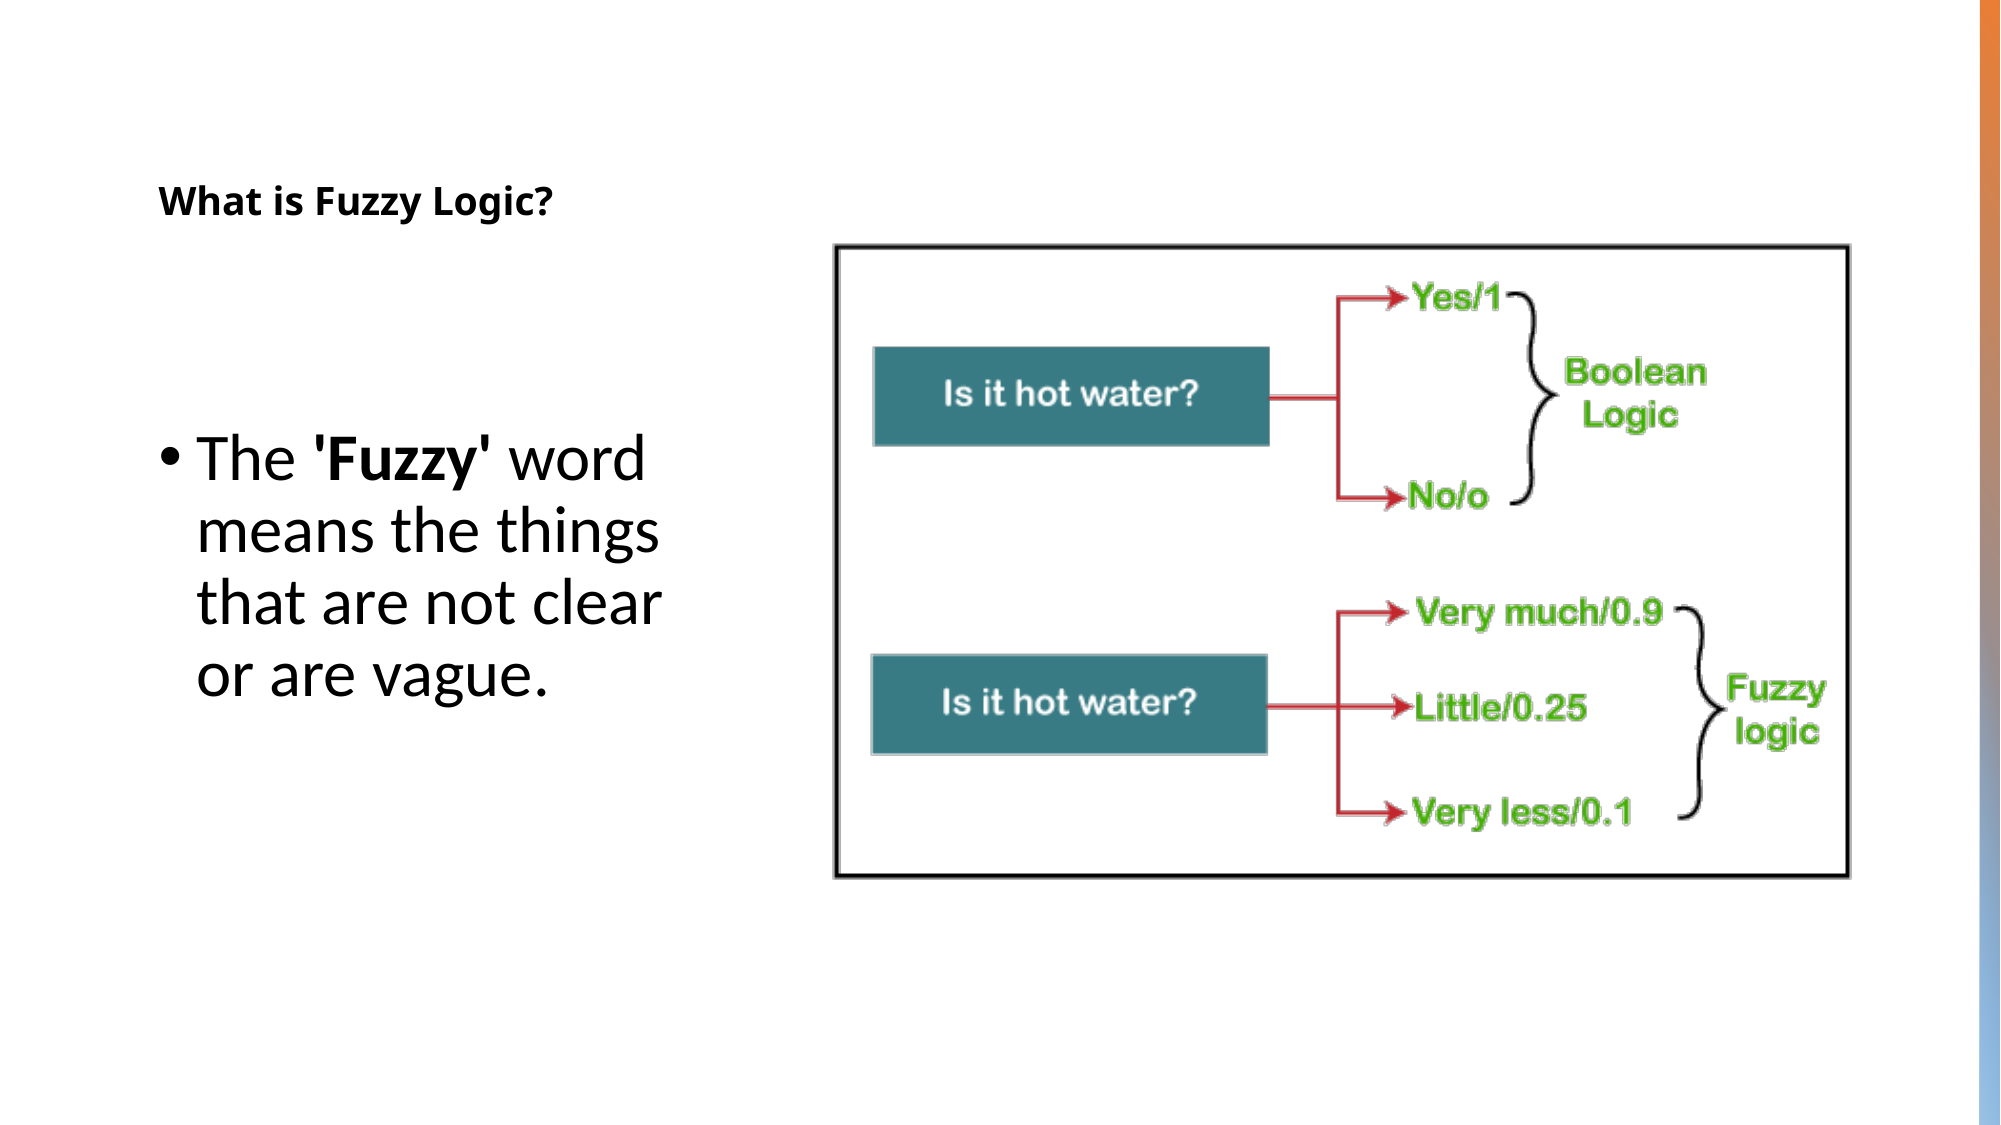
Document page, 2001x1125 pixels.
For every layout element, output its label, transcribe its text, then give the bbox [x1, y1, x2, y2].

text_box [1979, 0, 2000, 1125]
list The 'Fuzzy' word means the things that are not clear or are vague. [143, 415, 711, 982]
title What is Fuzzy Logic? [143, 39, 1397, 234]
picture [818, 231, 1867, 895]
